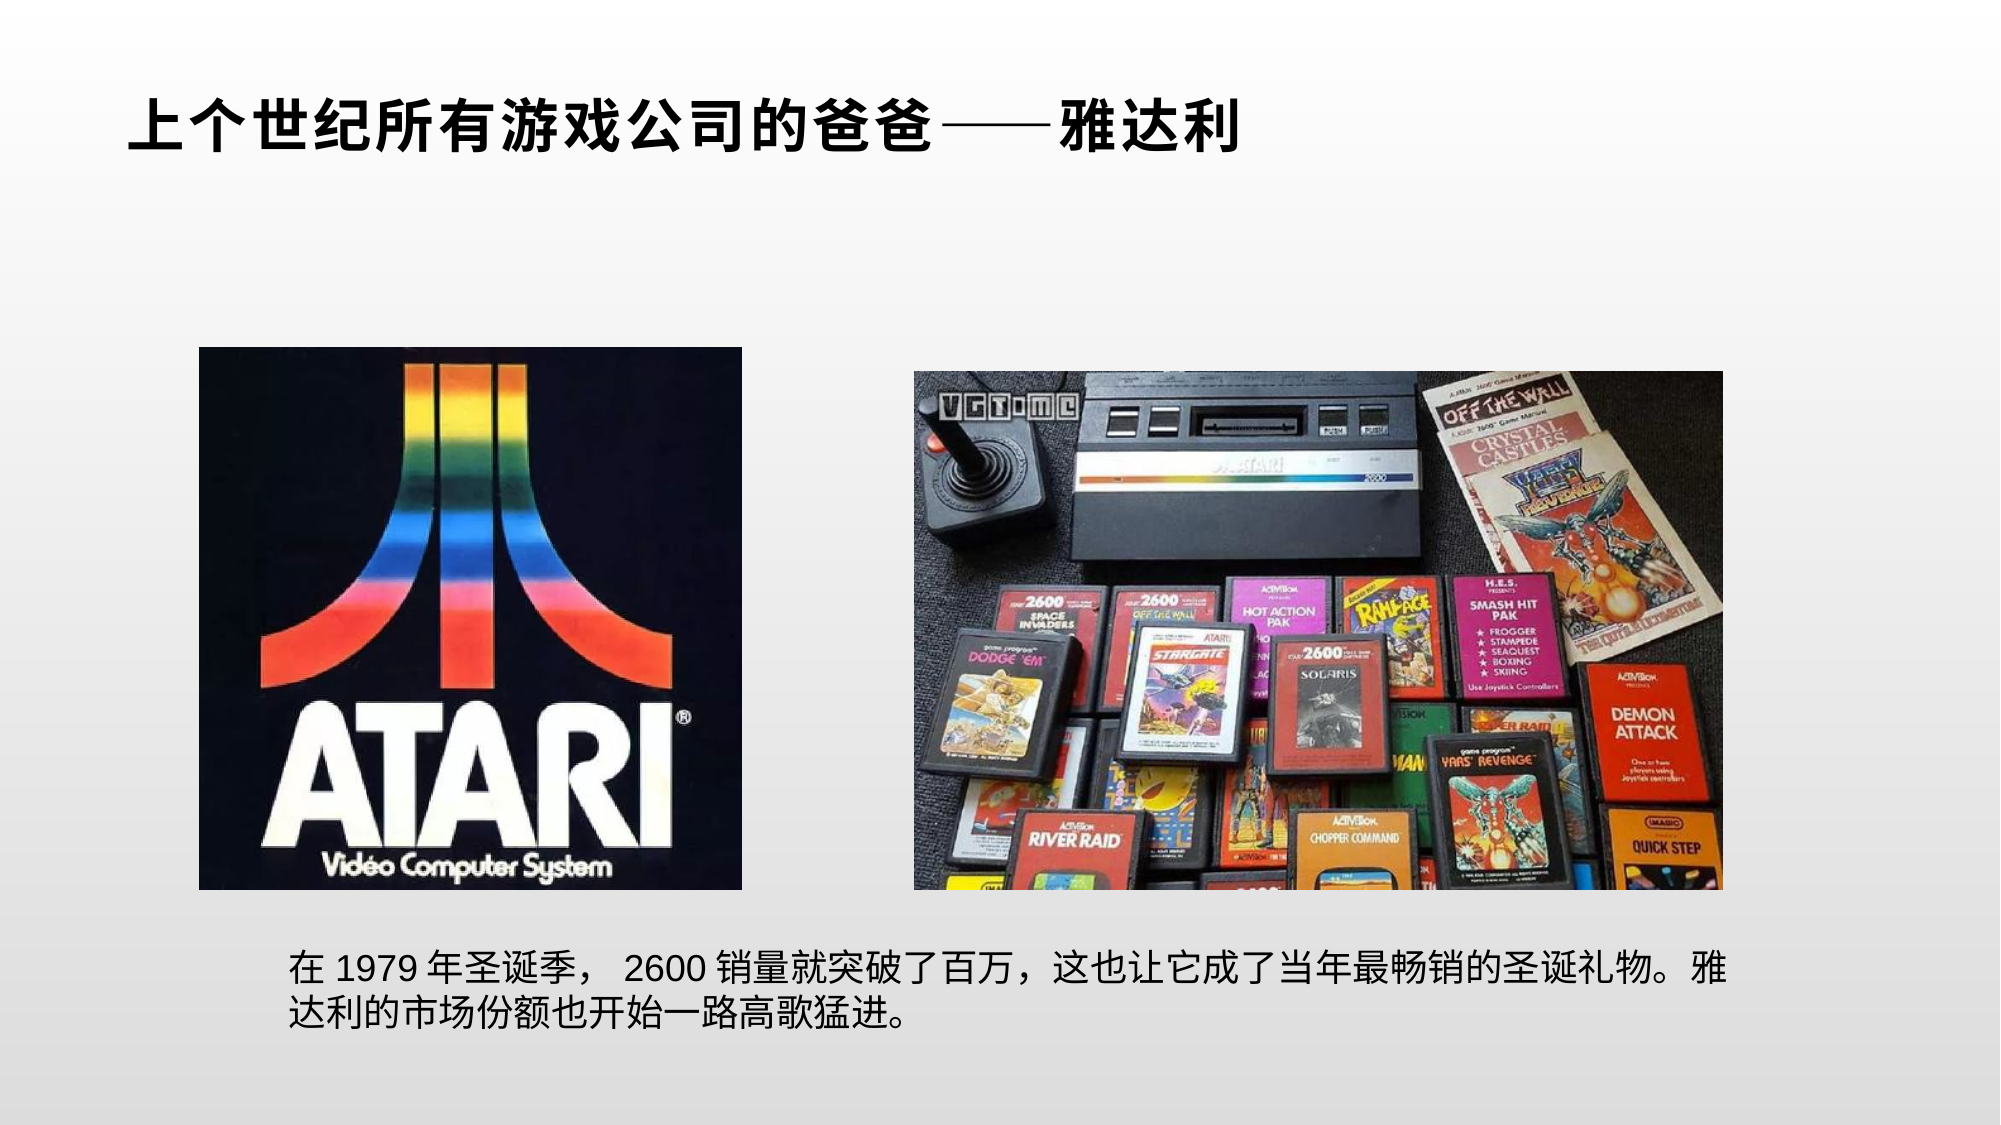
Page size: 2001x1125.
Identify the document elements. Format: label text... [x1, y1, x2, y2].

title 上个世纪所有游戏公司的爸爸——雅达利 [109, 70, 1891, 178]
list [914, 371, 1723, 890]
text_box 在1979年圣诞季，2600销量就突破了百万，这也让它成了当年最畅销的圣诞礼物。雅达利的市场份额也开始一路高歌猛进。 [273, 936, 1772, 1041]
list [199, 347, 742, 890]
